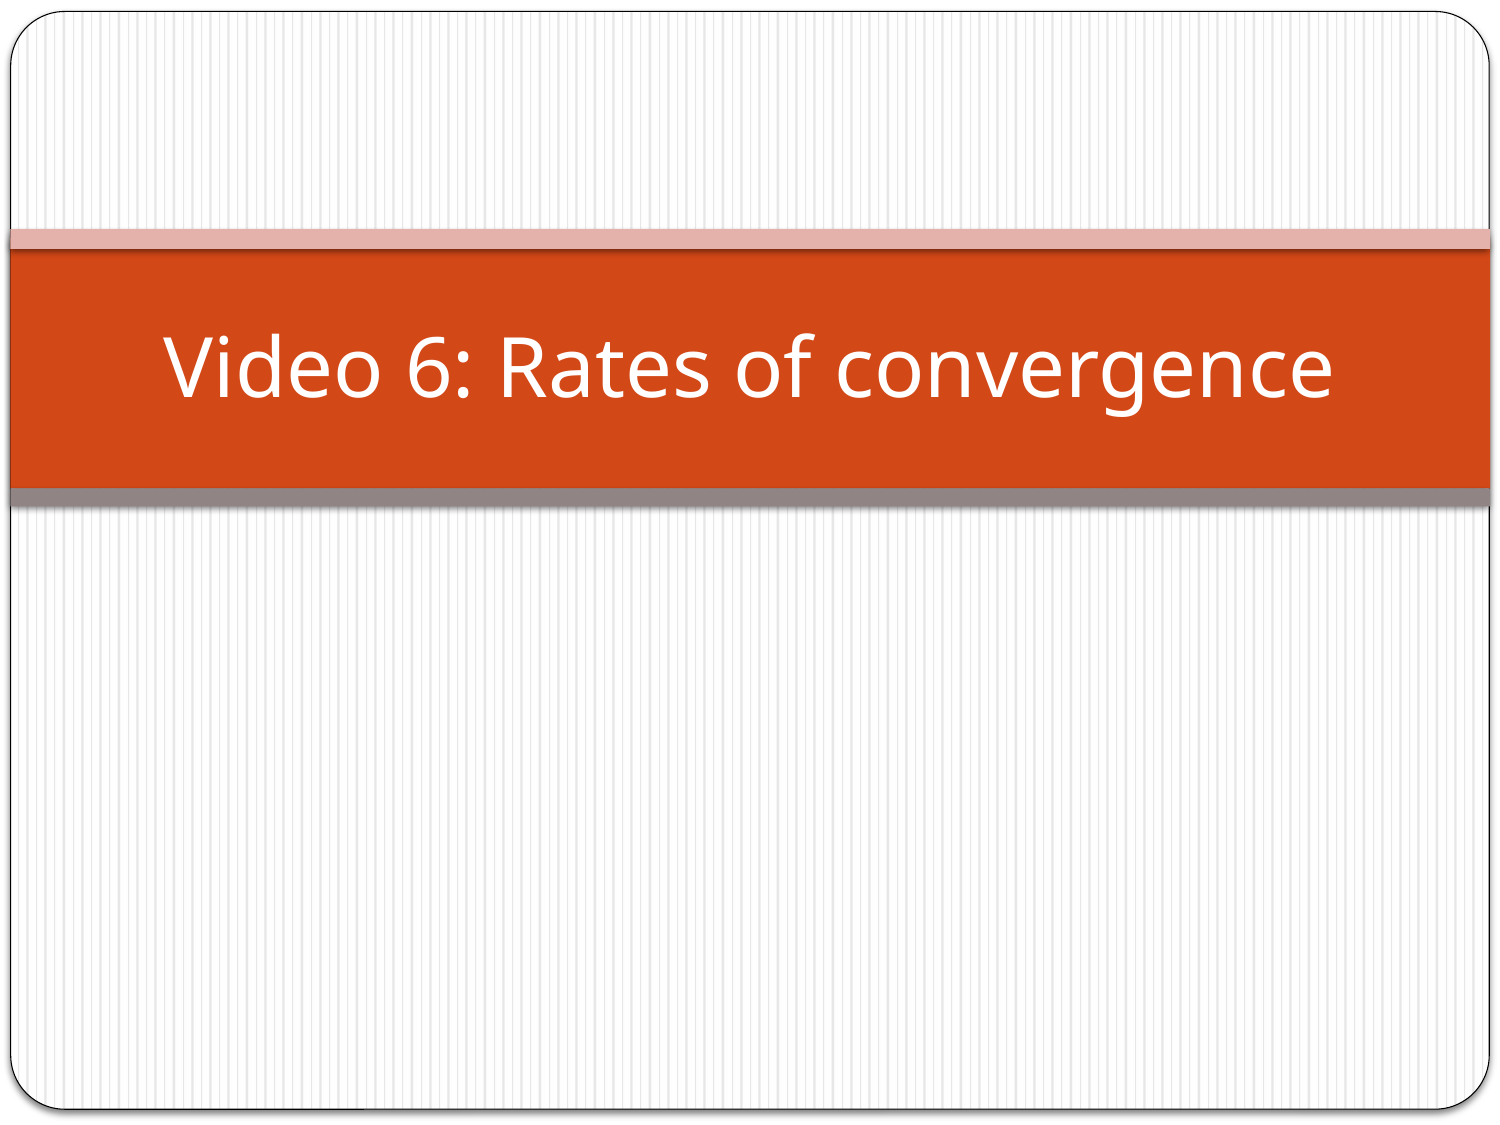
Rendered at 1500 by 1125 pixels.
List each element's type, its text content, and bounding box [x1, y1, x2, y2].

title Video 6: Rates of convergence [75, 247, 1425, 489]
